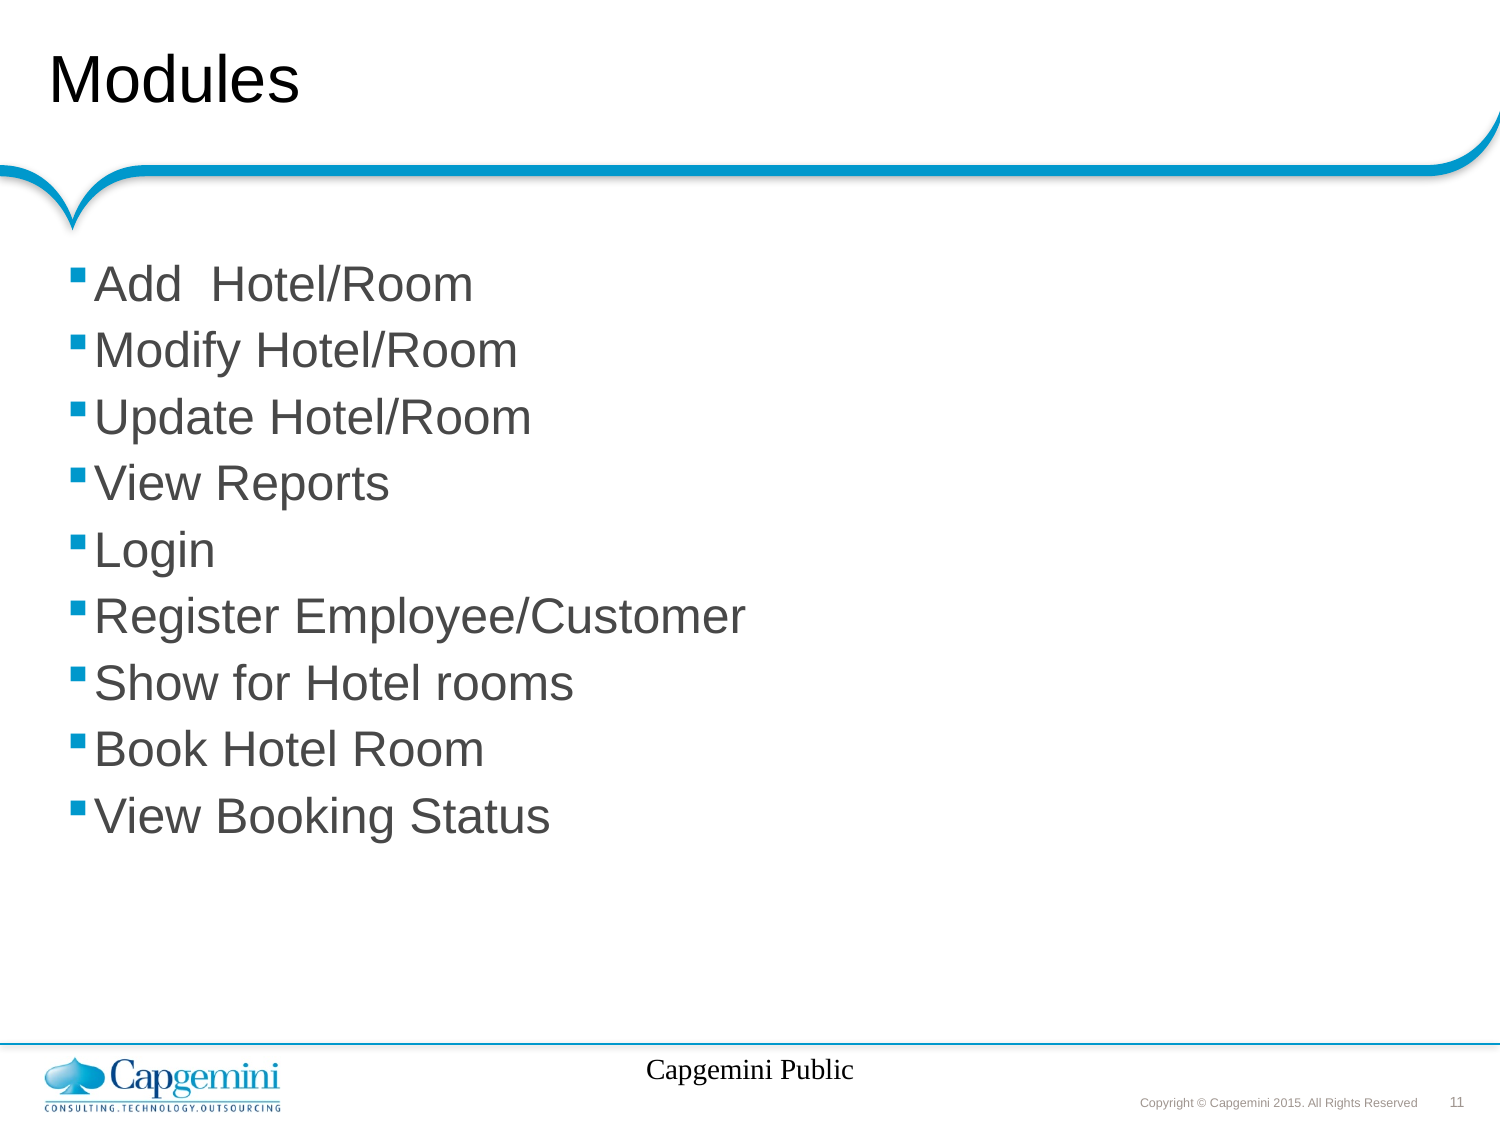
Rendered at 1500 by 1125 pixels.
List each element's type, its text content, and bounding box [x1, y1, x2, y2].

footer Capgemini Public [512, 1042, 988, 1103]
picture [44, 1056, 281, 1113]
title Modules [0, 0, 1500, 165]
list Add Hotel/Room Modify Hotel/Room Update Hotel/Room View Reports Login Register Employee/Customer Show for Hotel rooms Book Hotel Room View Booking Status [48, 246, 1479, 1007]
